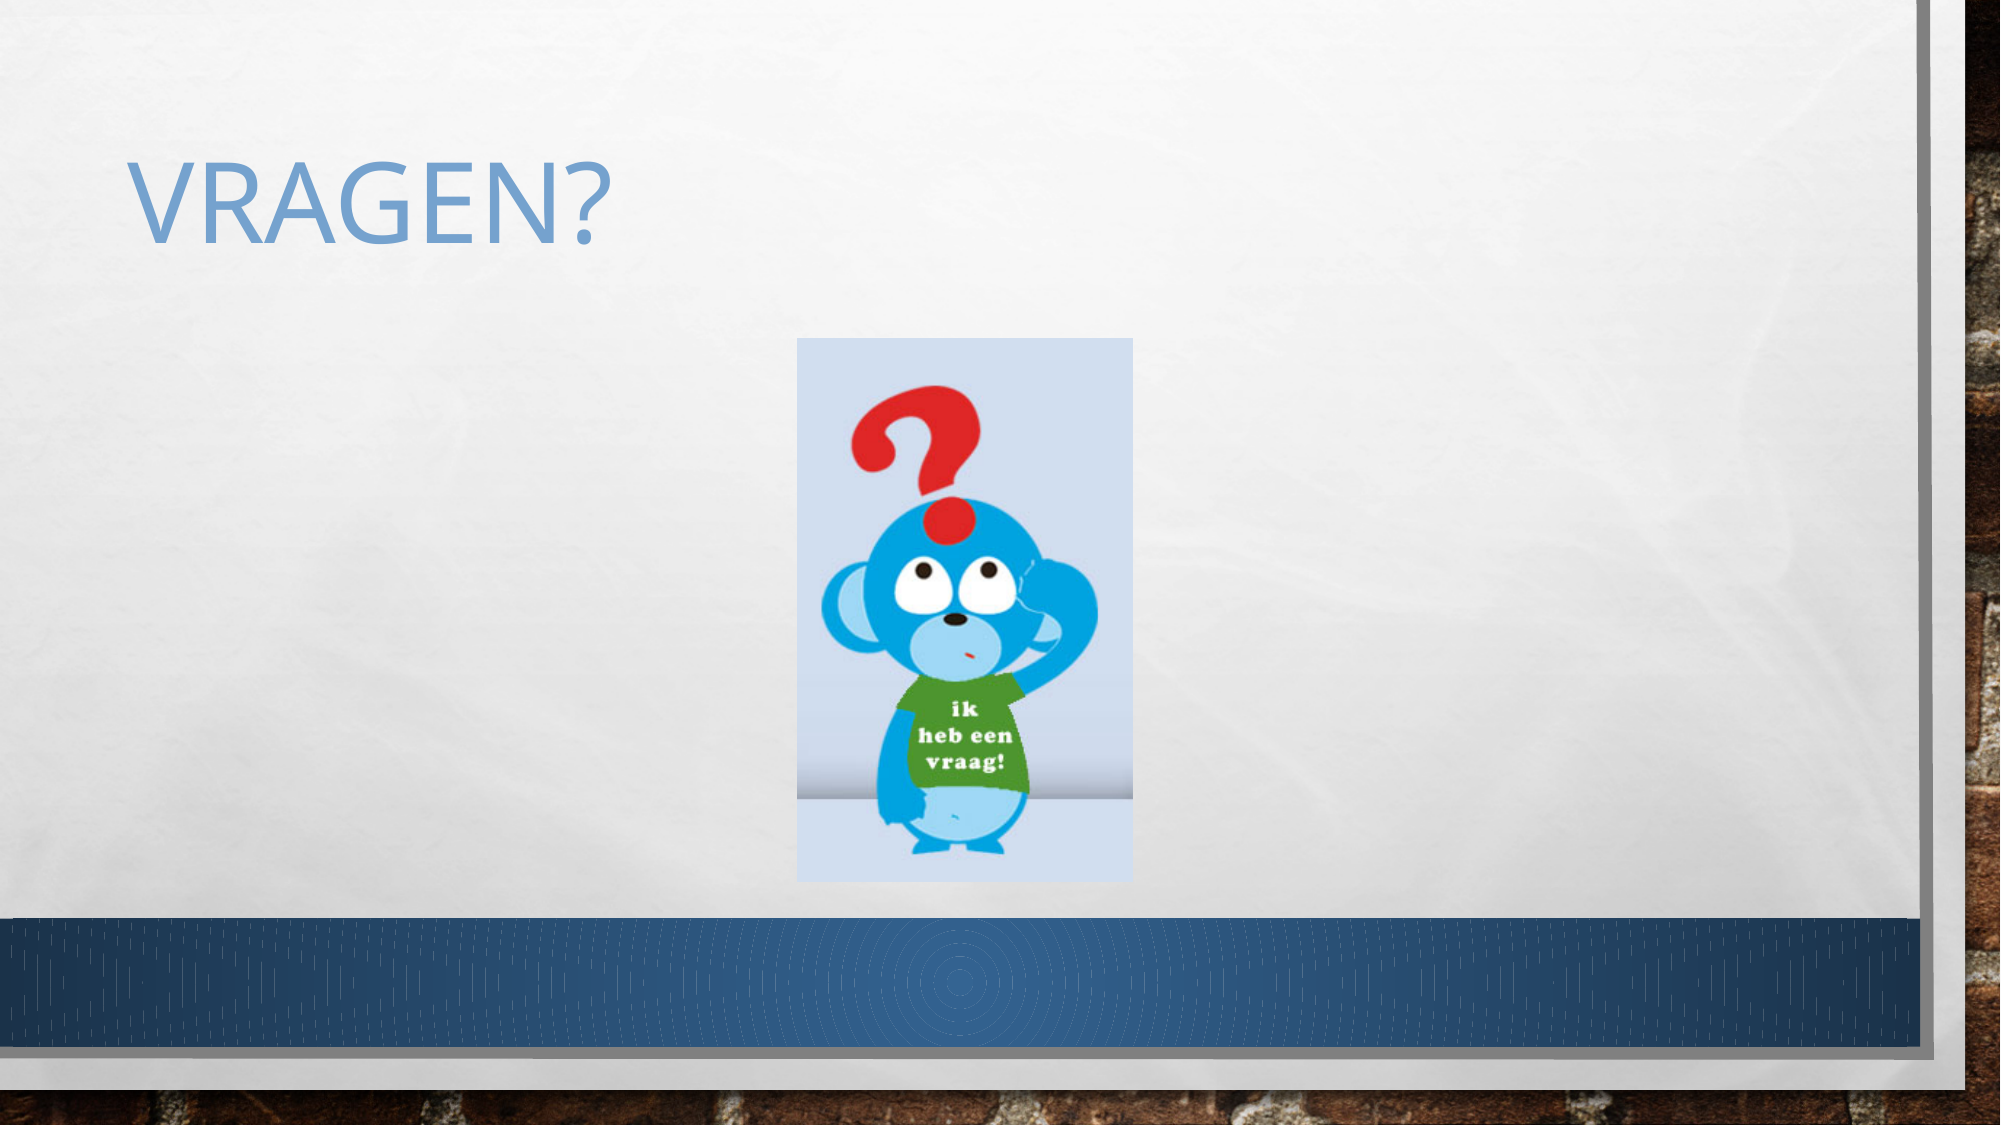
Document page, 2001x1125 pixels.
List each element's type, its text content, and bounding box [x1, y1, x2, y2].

picture [0, 0, 2000, 1125]
title Vragen? [112, 112, 1818, 302]
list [797, 338, 1133, 883]
